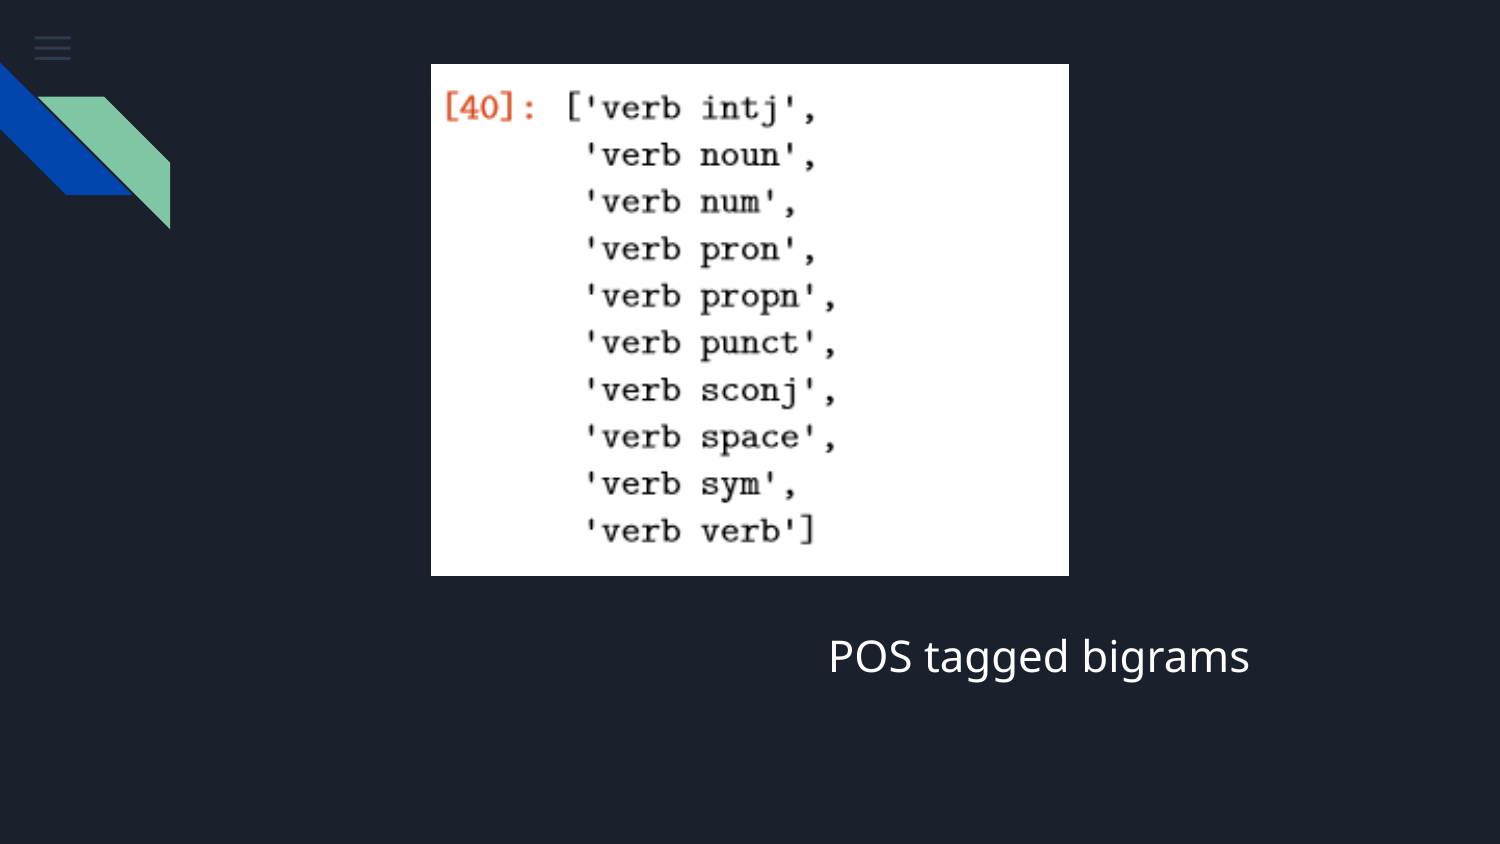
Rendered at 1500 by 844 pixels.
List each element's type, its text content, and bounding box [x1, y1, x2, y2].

picture [431, 64, 1069, 576]
list POS tagged bigrams [212, 257, 1368, 735]
